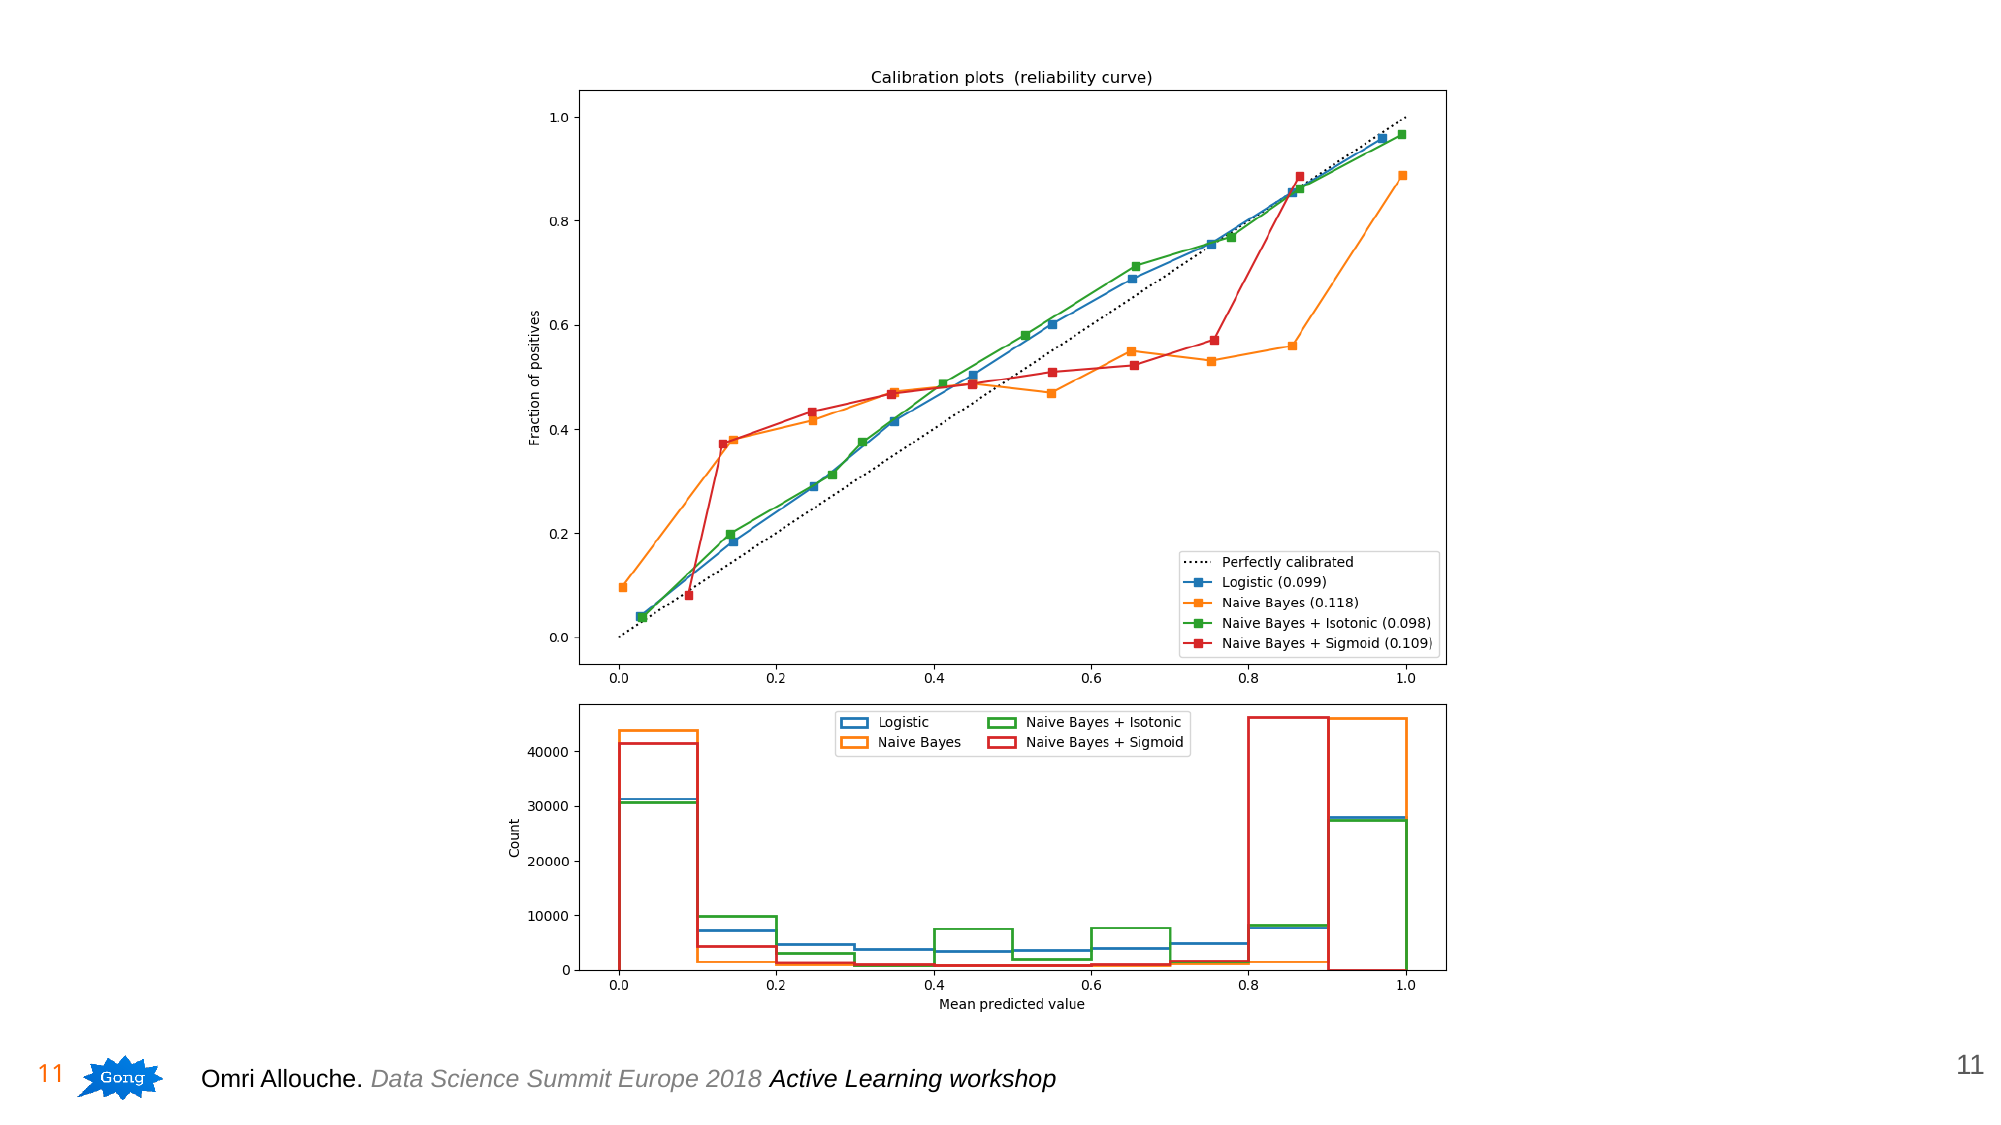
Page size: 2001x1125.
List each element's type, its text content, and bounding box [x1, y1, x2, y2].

picture [493, 56, 1464, 1026]
slide_number 11 [1879, 1020, 2000, 1106]
picture [77, 1055, 163, 1100]
